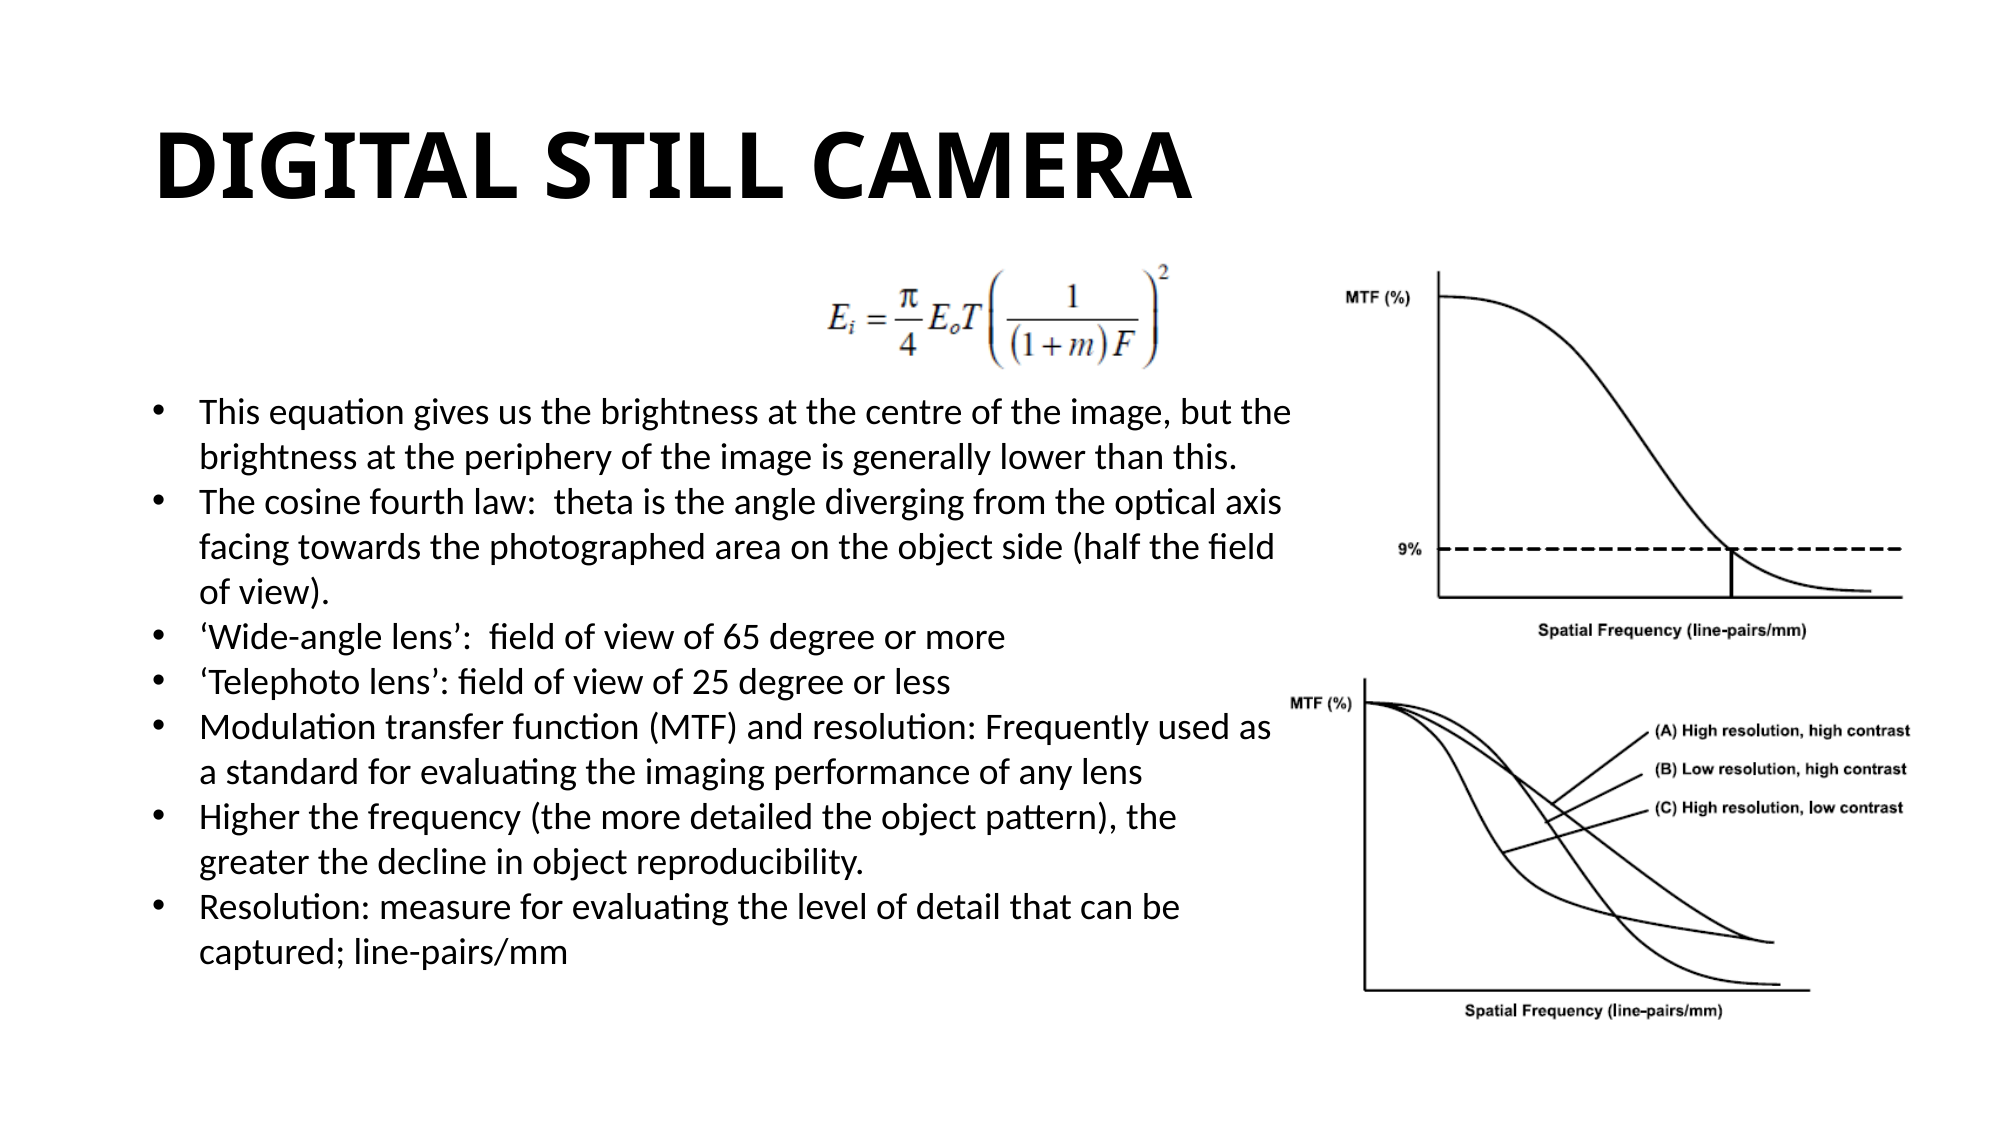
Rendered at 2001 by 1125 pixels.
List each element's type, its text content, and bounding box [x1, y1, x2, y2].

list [826, 251, 1174, 380]
text_box This equation gives us the brightness at the centre of the image, but the brightness at the periphery of the image is generally lower than this. The cosine fourth law: theta is the angle diverging from the optical axis facing towards the photographed area on the object side (half the field of view). ‘Wide-angle lens’: field of view of 65 degree or more ‘Telephoto lens’: field of view of 25 degree or less Modulation transfer function (MTF) and resolution: Frequently used as a standard for evaluating the imaging performance of any lens Higher the frequency (the more detailed the object pattern), the greater the decline in object reproducibility. Resolution: measure for evaluating the level of detail that can be captured; line-pairs/mm [137, 379, 1311, 1070]
picture [1336, 253, 1916, 651]
title DIGITAL STILL CAMERA [137, 59, 1863, 278]
picture [1286, 665, 1917, 1026]
